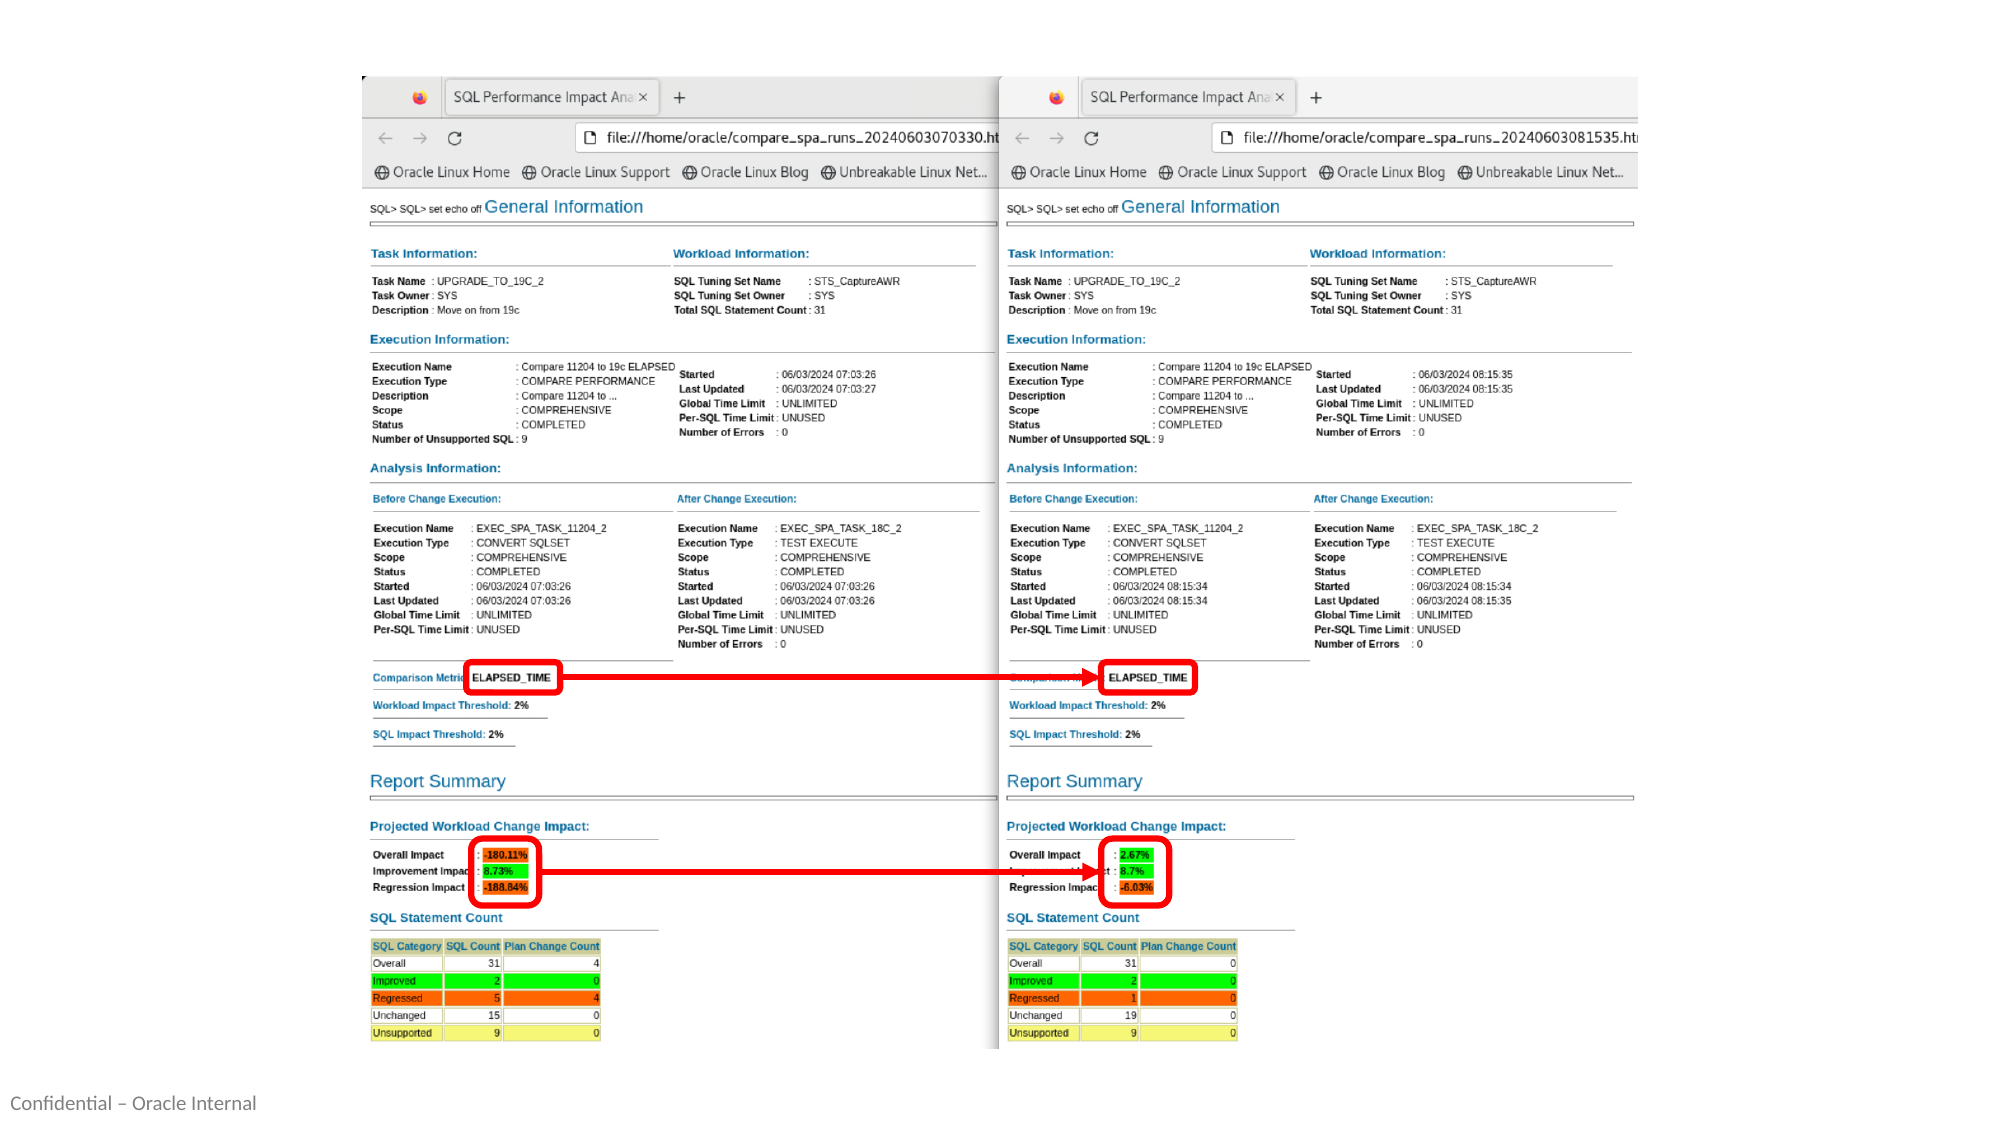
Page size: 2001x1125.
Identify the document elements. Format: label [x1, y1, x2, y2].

picture [361, 75, 1638, 1049]
